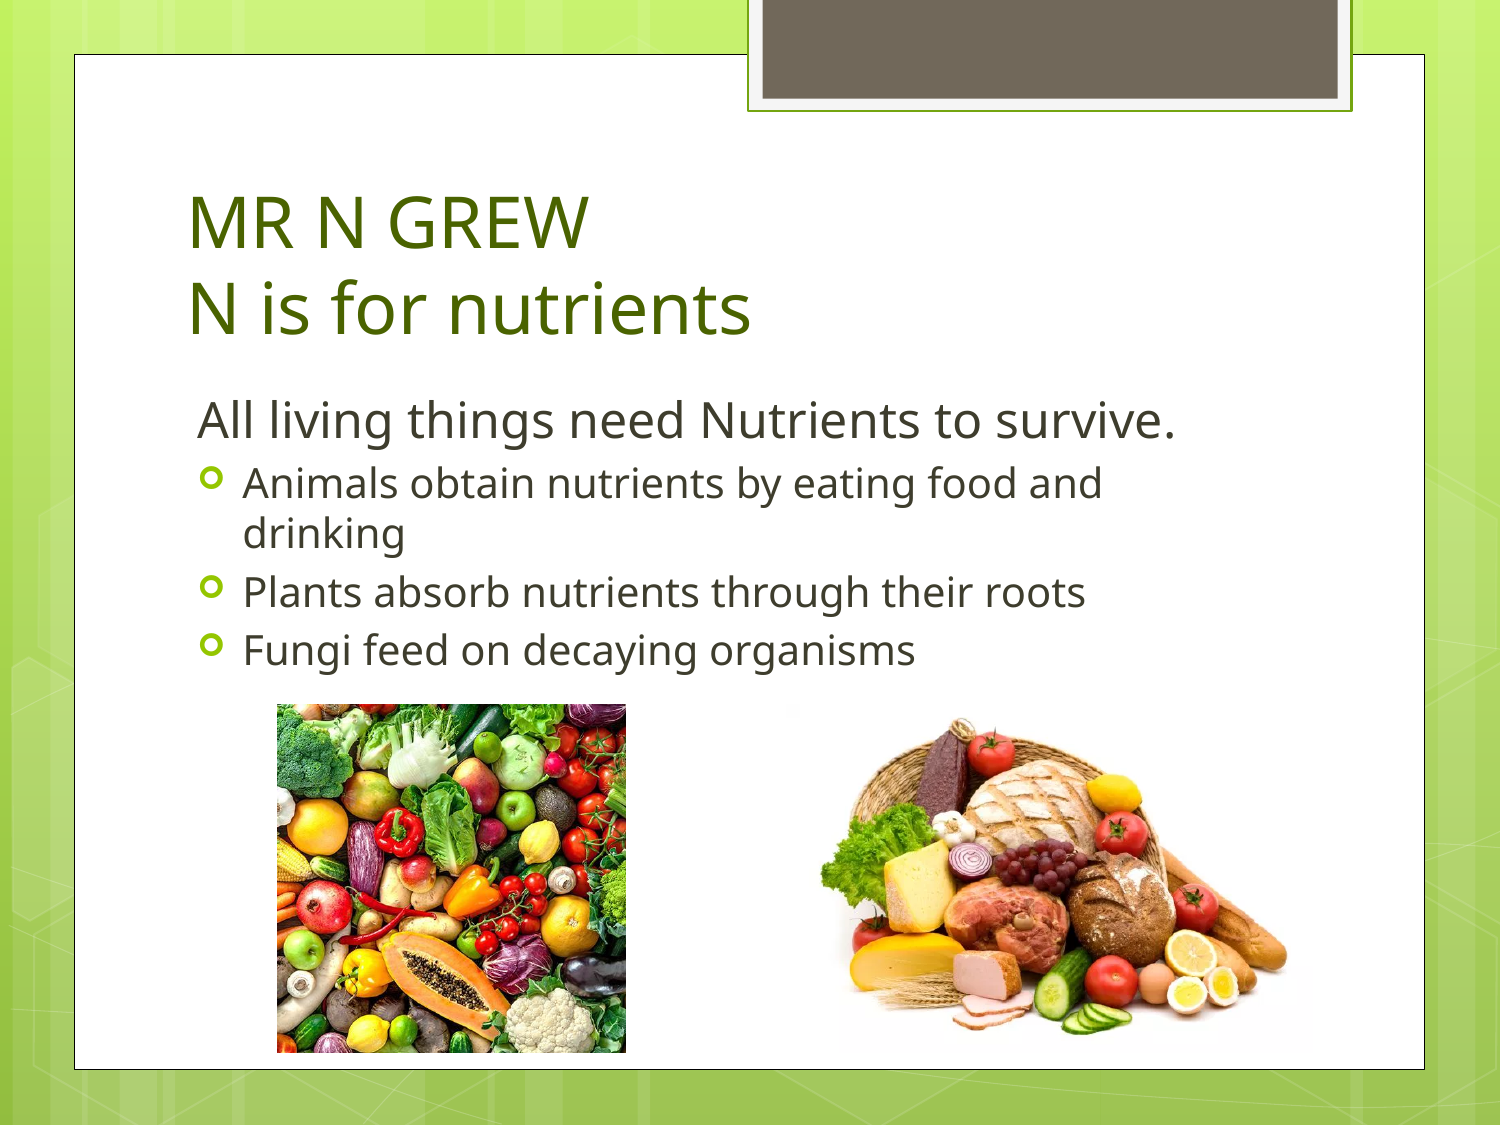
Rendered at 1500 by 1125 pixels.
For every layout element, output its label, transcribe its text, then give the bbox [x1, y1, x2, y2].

picture [277, 703, 627, 1053]
picture [786, 703, 1313, 1053]
title MR N GREW N is for nutrients [171, 168, 1324, 357]
list All living things need Nutrients to survive. Animals obtain nutrients by eating food and drinking Plants absorb nutrients through their roots Fungi feed on decaying organisms [171, 381, 1283, 1035]
